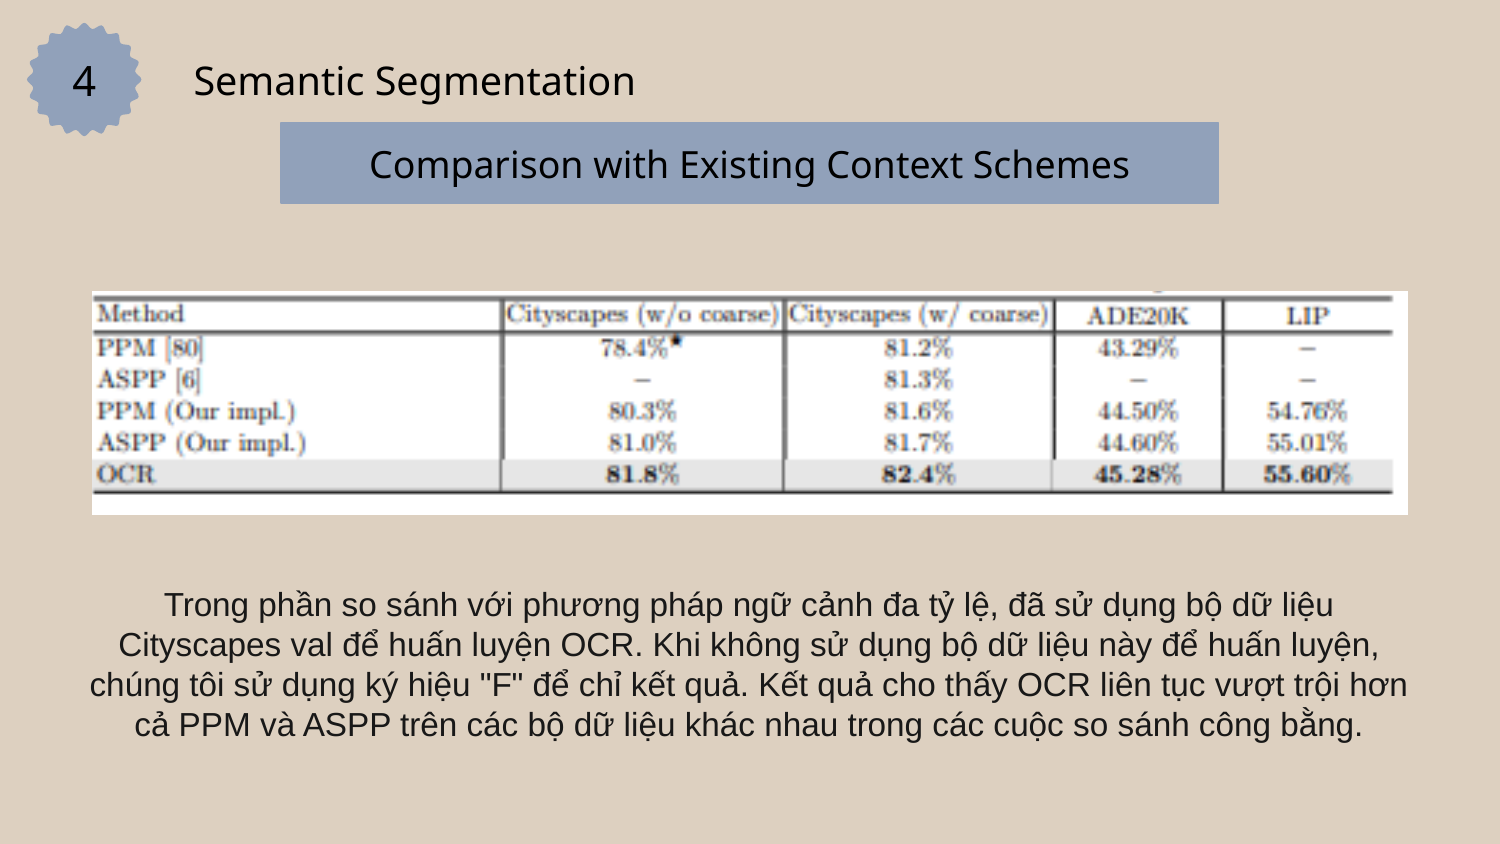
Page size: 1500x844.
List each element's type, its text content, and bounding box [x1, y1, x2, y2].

picture [91, 291, 1409, 515]
text_box Comparison with Existing Context Schemes [281, 123, 1219, 204]
text_box Trong phần so sánh với phương pháp ngữ cảnh đa tỷ lệ, đã sử dụng bộ dữ liệu Cityscapes val để huấn luyện OCR. Khi không sử dụng bộ dữ liệu này để huấn luyện, chúng tôi sử dụng ký hiệu "F" để chỉ kết quả. Kết quả cho thấy OCR liên tục vượt trội hơn cả PPM và ASPP trên các bộ dữ liệu khác nhau trong các cuộc so sánh công bằng. [73, 551, 1426, 775]
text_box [26, 22, 689, 137]
